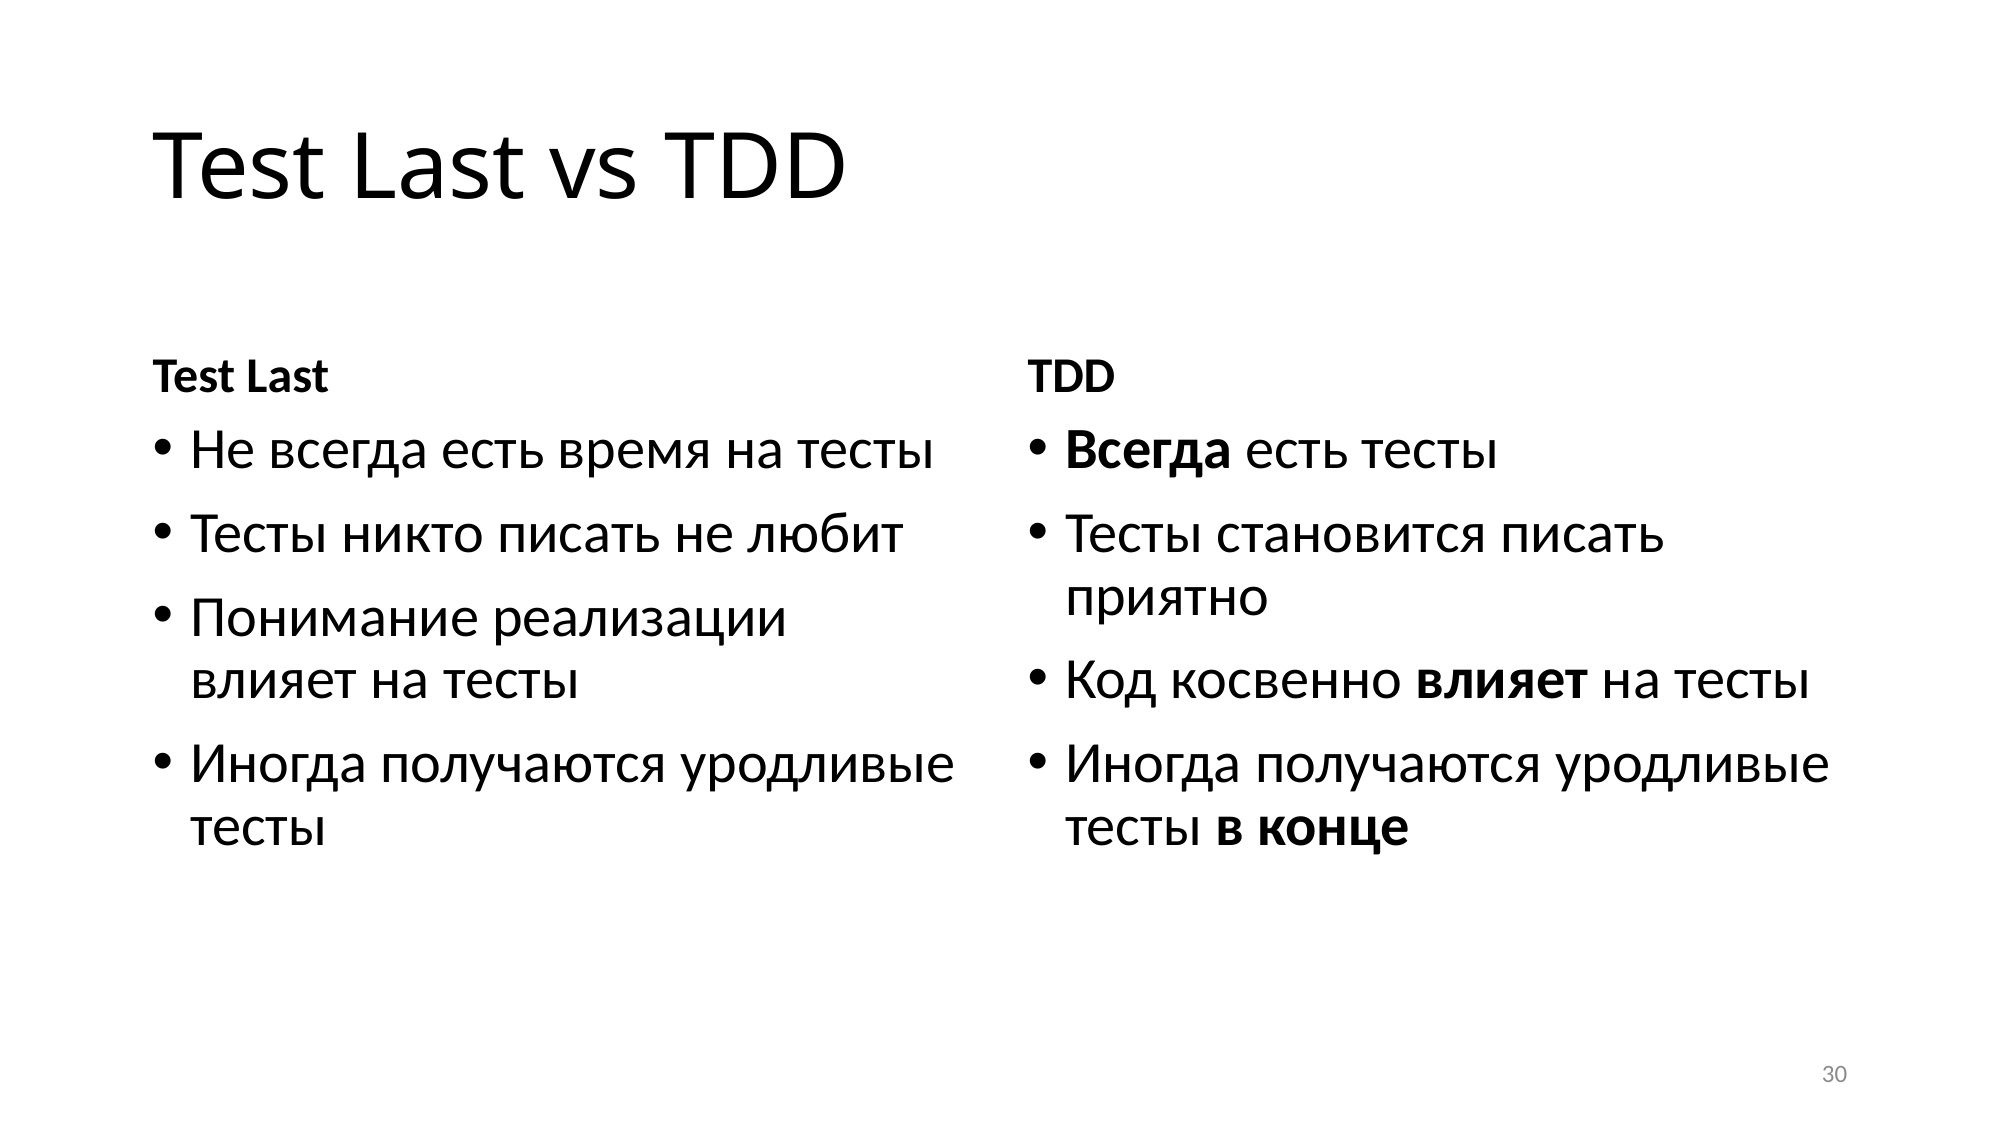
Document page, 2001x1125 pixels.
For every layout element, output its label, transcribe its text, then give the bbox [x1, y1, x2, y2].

list Test Last [137, 275, 984, 410]
slide_number 30 [1412, 1042, 1863, 1103]
title Test Last vs TDD [137, 59, 1863, 278]
list Всегда есть тесты Тесты становится писать приятно Код косвенно влияет на тесты Иногда получаются уродливые тесты в конце [1012, 410, 1863, 1016]
list TDD [1012, 275, 1863, 410]
list Не всегда есть время на тесты Тесты никто писать не любит Понимание реализации влияет на тесты Иногда получаются уродливые тесты [137, 410, 984, 1016]
